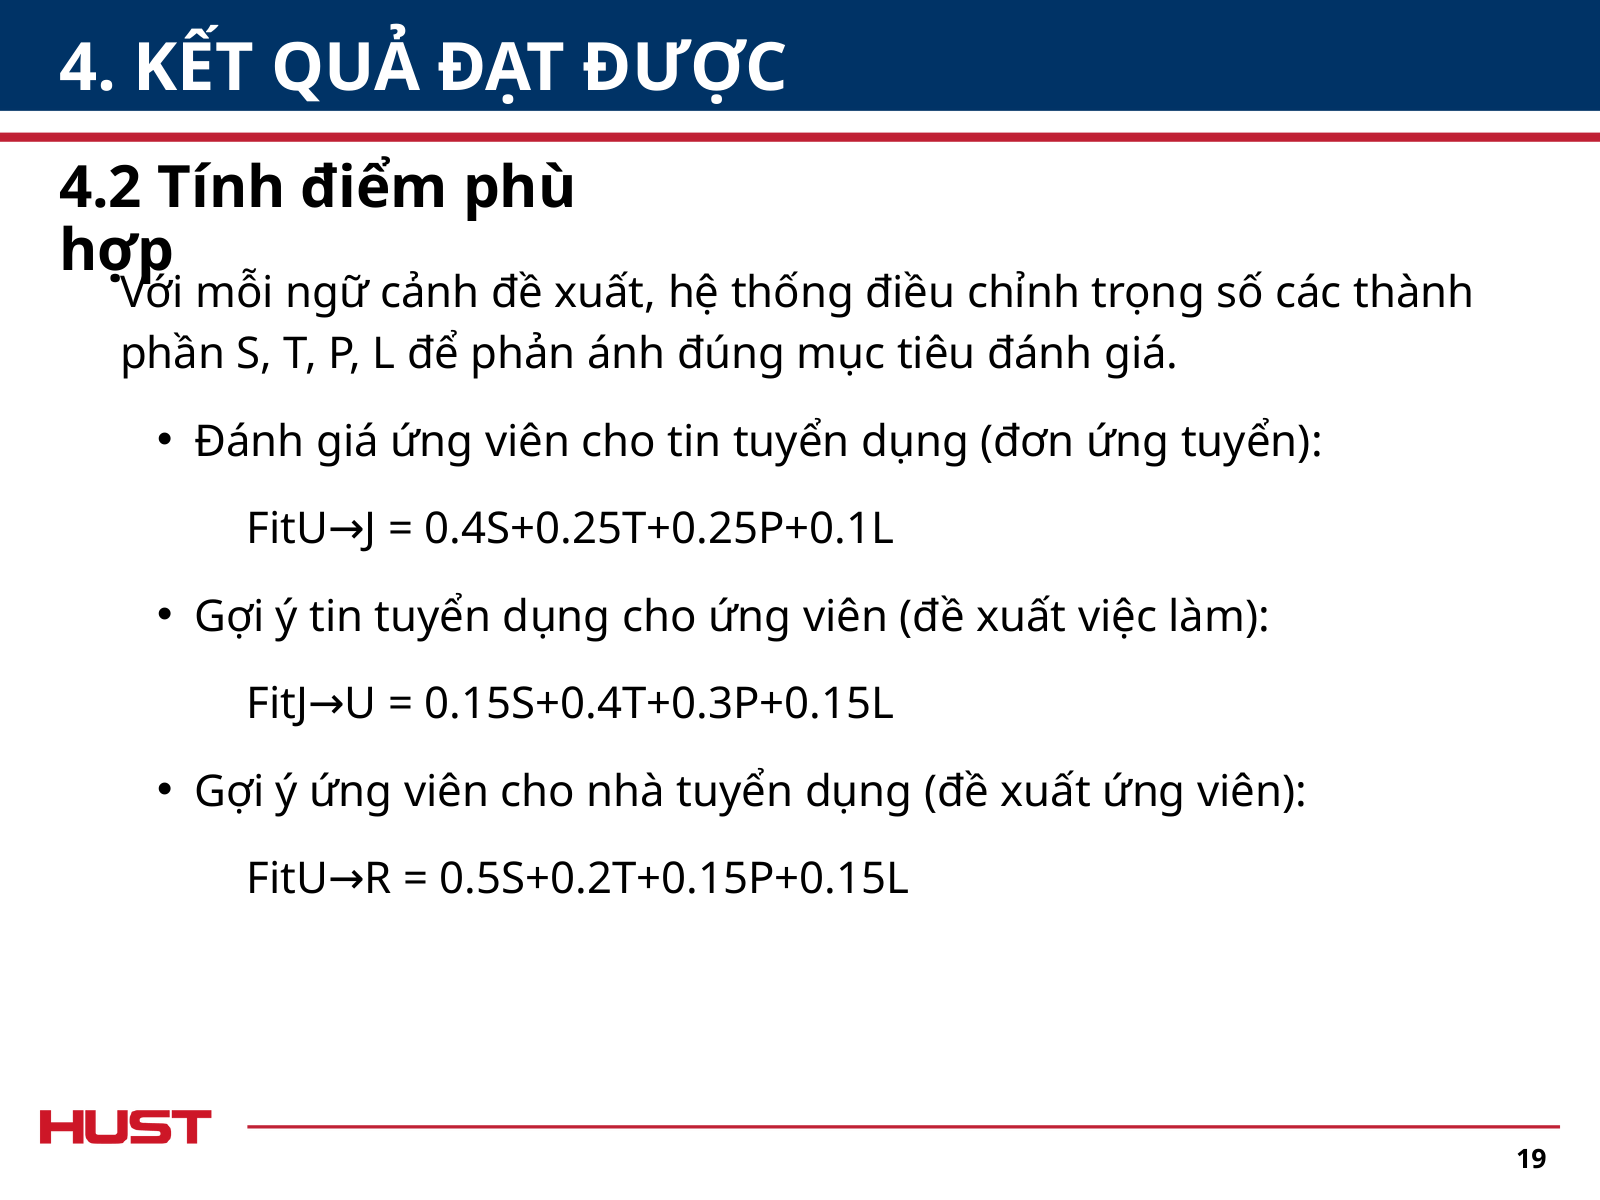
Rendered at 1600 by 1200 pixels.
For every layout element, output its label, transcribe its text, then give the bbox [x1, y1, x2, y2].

text_box [0, 0, 1600, 1200]
text_box Với mỗi ngữ cảnh đề xuất, hệ thống điều chỉnh trọng số các thành phần S, T, P, L để phản ánh đúng mục tiêu đánh giá. Đánh giá ứng viên cho tin tuyển dụng (đơn ứng tuyển): FitU→J = 0.4S+0.25T+0.25P+0.1L Gợi ý tin tuyển dụng cho ứng viên (đề xuất việc làm): FitJ→U = 0.15S+0.4T+0.3P+0.15L Gợi ý ứng viên cho nhà tuyển dụng (đề xuất ứng viên): FitU→R = 0.5S+0.2T+0.15P+0.15L [120, 254, 1480, 990]
text_box 4.2 Tính điểm phù hợp [59, 156, 643, 283]
text_box 19 [1216, 1142, 1547, 1175]
text_box 4. KẾT QUẢ ĐẠT ĐƯỢC [59, 31, 801, 104]
